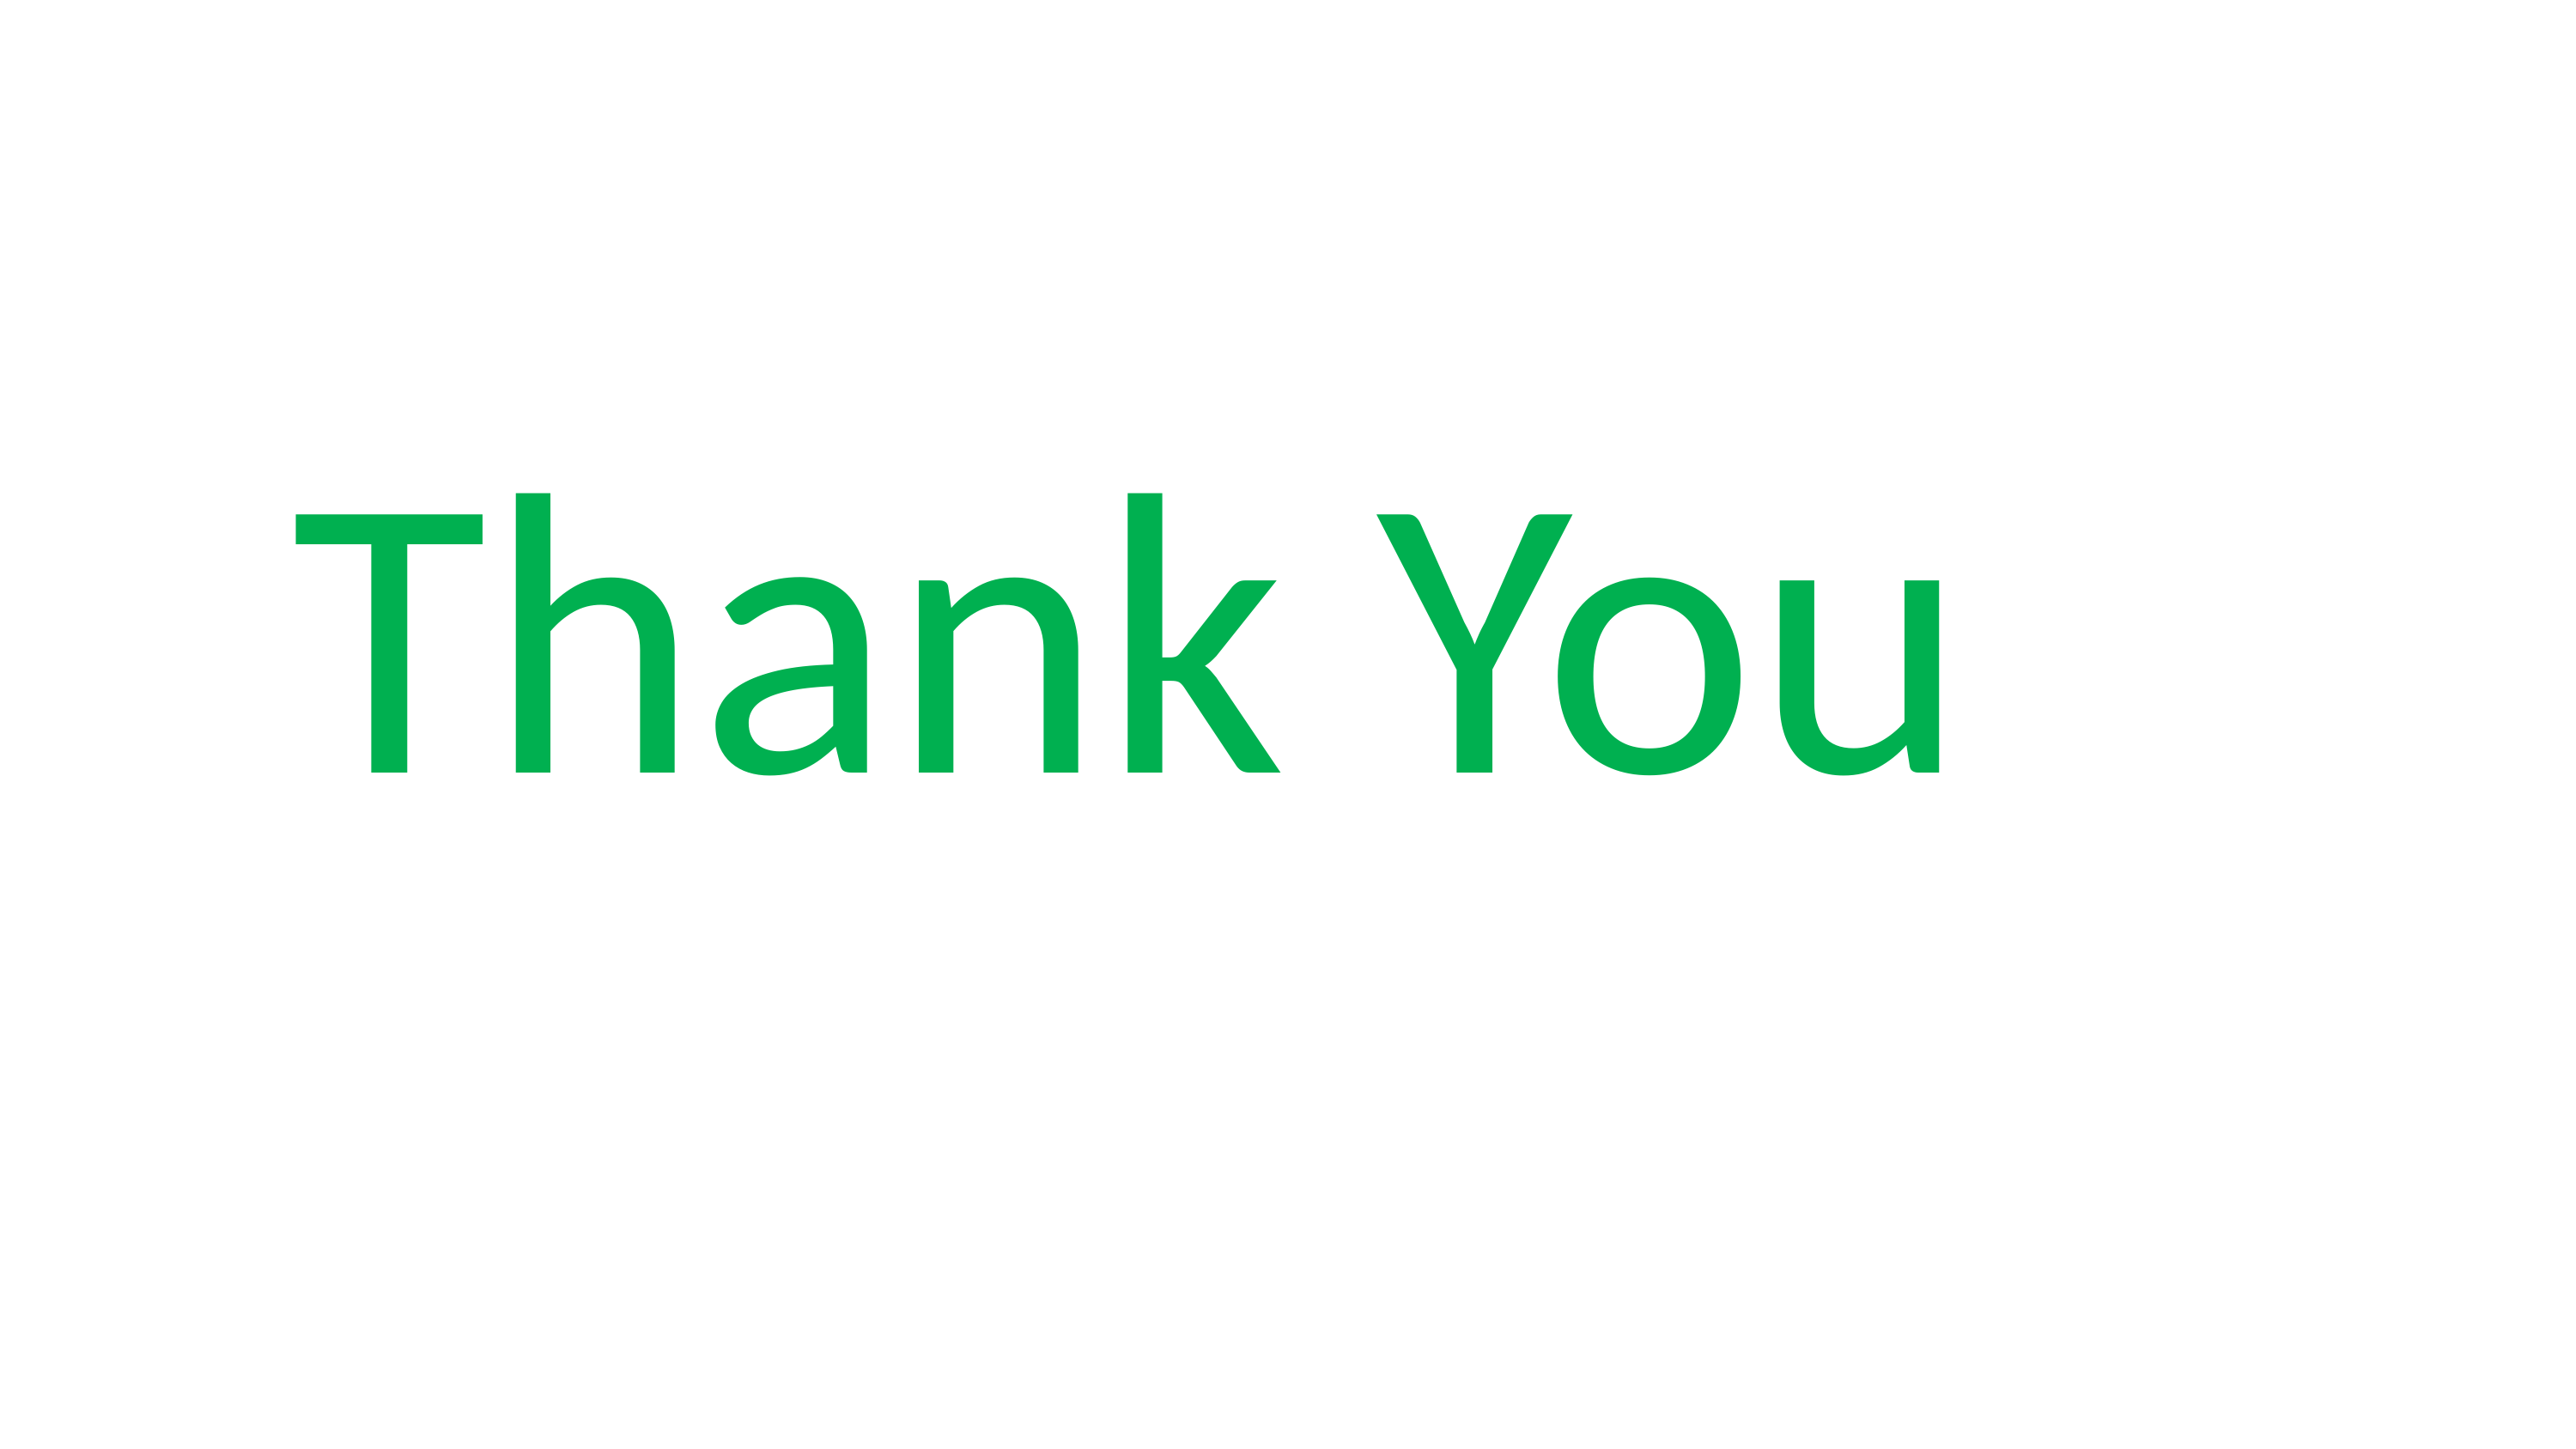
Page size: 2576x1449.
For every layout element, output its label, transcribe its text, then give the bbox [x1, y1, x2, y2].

text_box Thank You [278, 363, 2282, 860]
